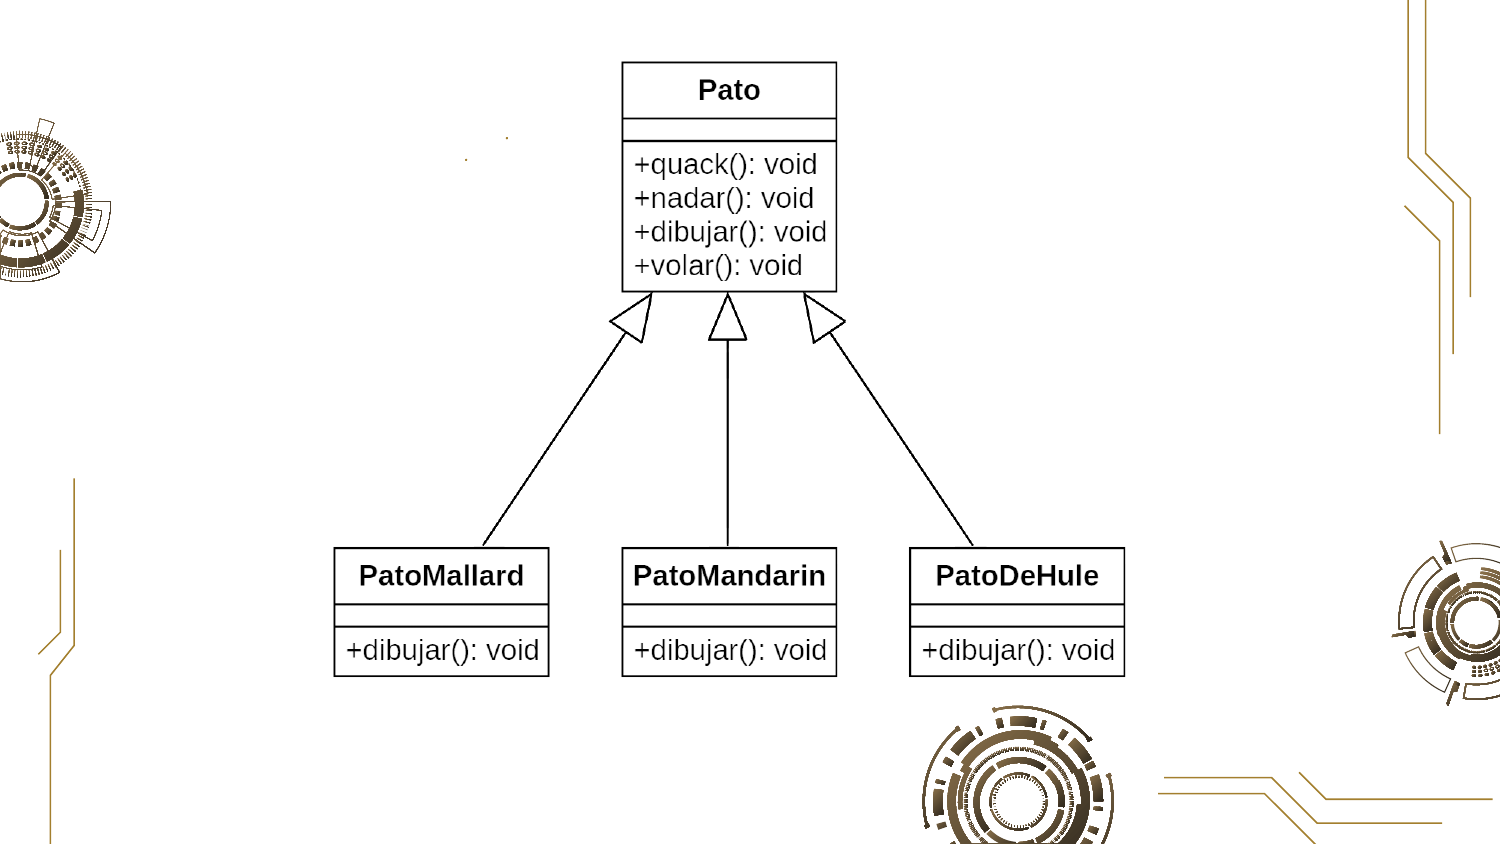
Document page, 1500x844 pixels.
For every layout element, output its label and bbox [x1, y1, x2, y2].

picture [331, 59, 1127, 678]
